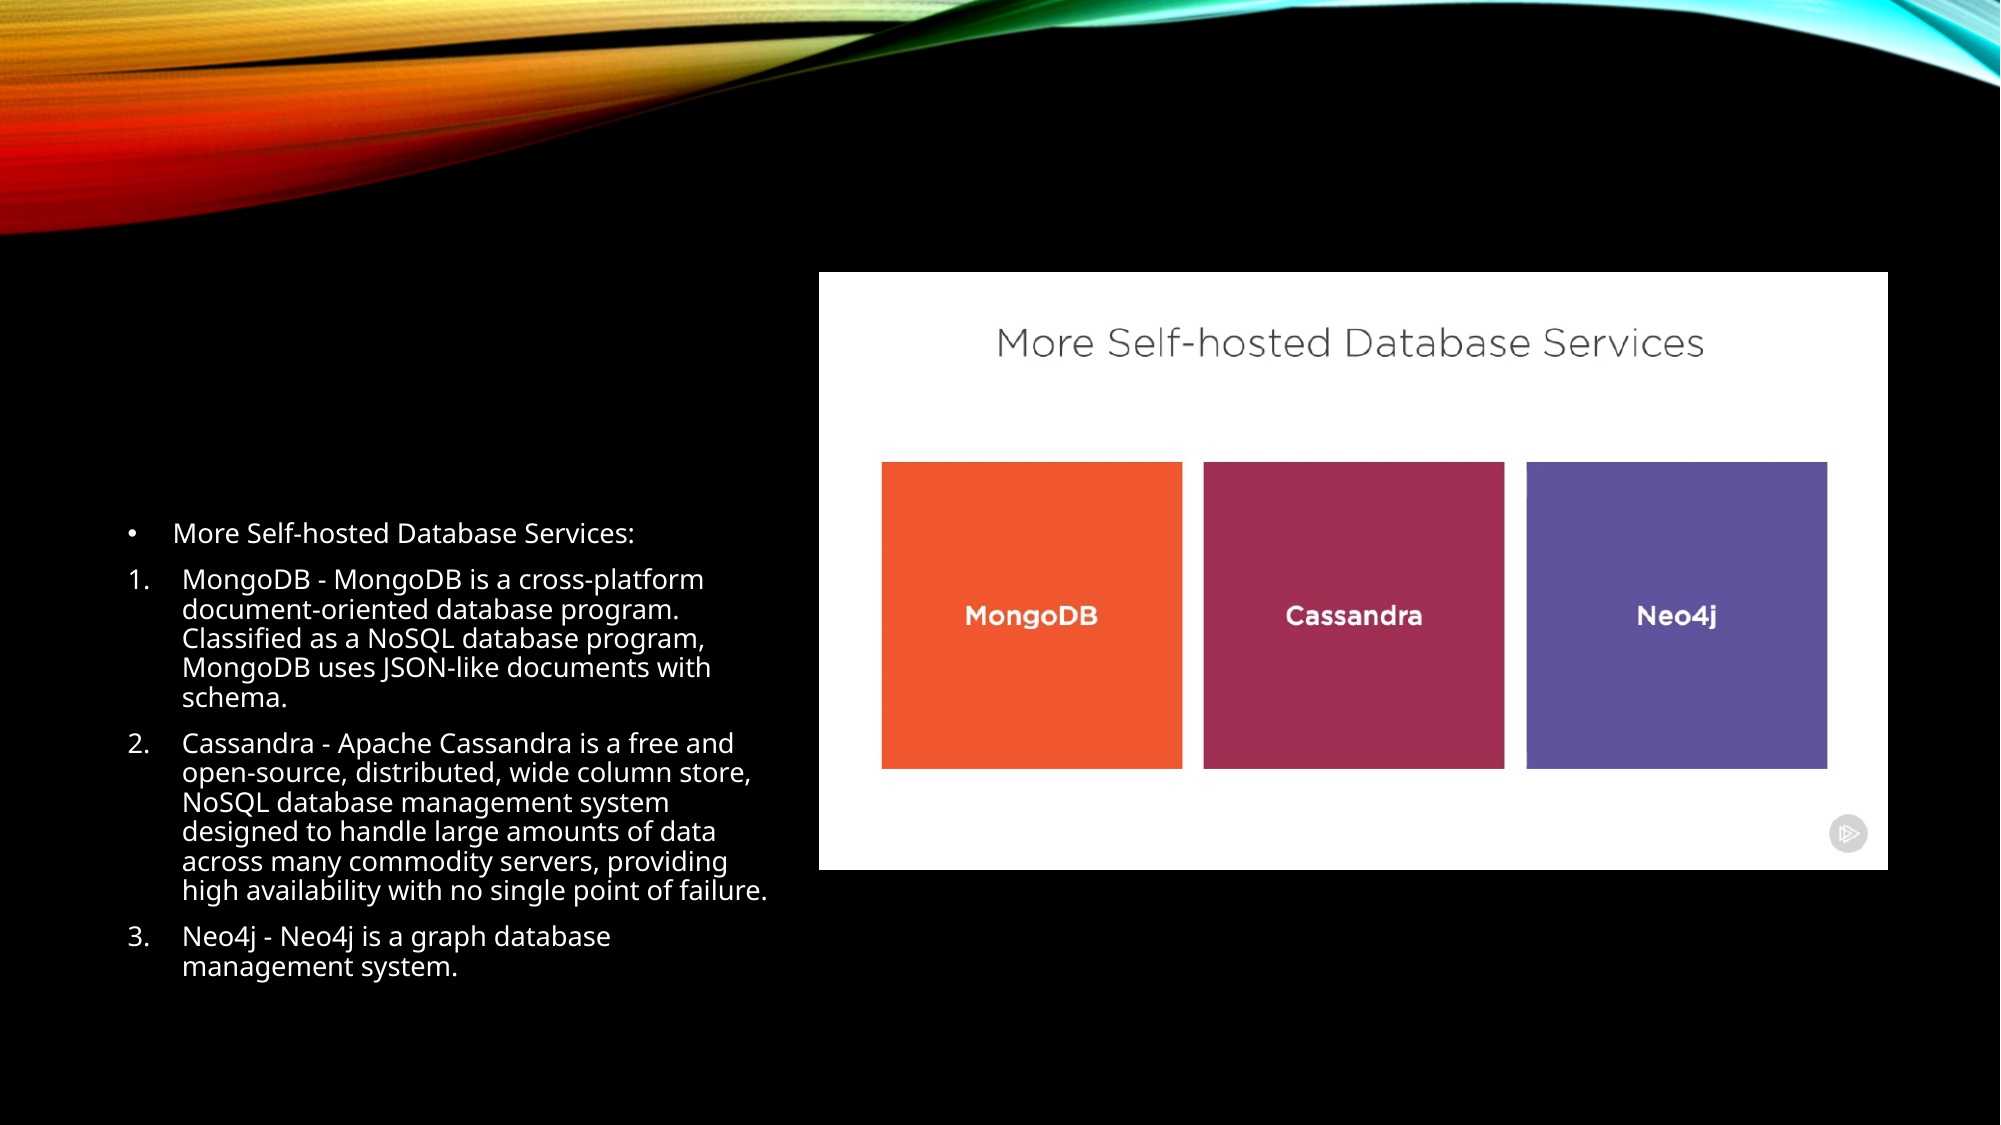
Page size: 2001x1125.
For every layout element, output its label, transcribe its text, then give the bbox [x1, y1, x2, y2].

picture [0, 0, 2000, 237]
list More Self-hosted Database Services: MongoDB - MongoDB is a cross-platform document-oriented database program. Classified as a NoSQL database program, MongoDB uses JSON-like documents with schema. Cassandra - Apache Cassandra is a free and open-source, distributed, wide column store, NoSQL database management system designed to handle large amounts of data across many commodity servers, providing high availability with no single point of failure. Neo4j - Neo4j is a graph database management system. [112, 512, 788, 1021]
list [819, 272, 1888, 870]
